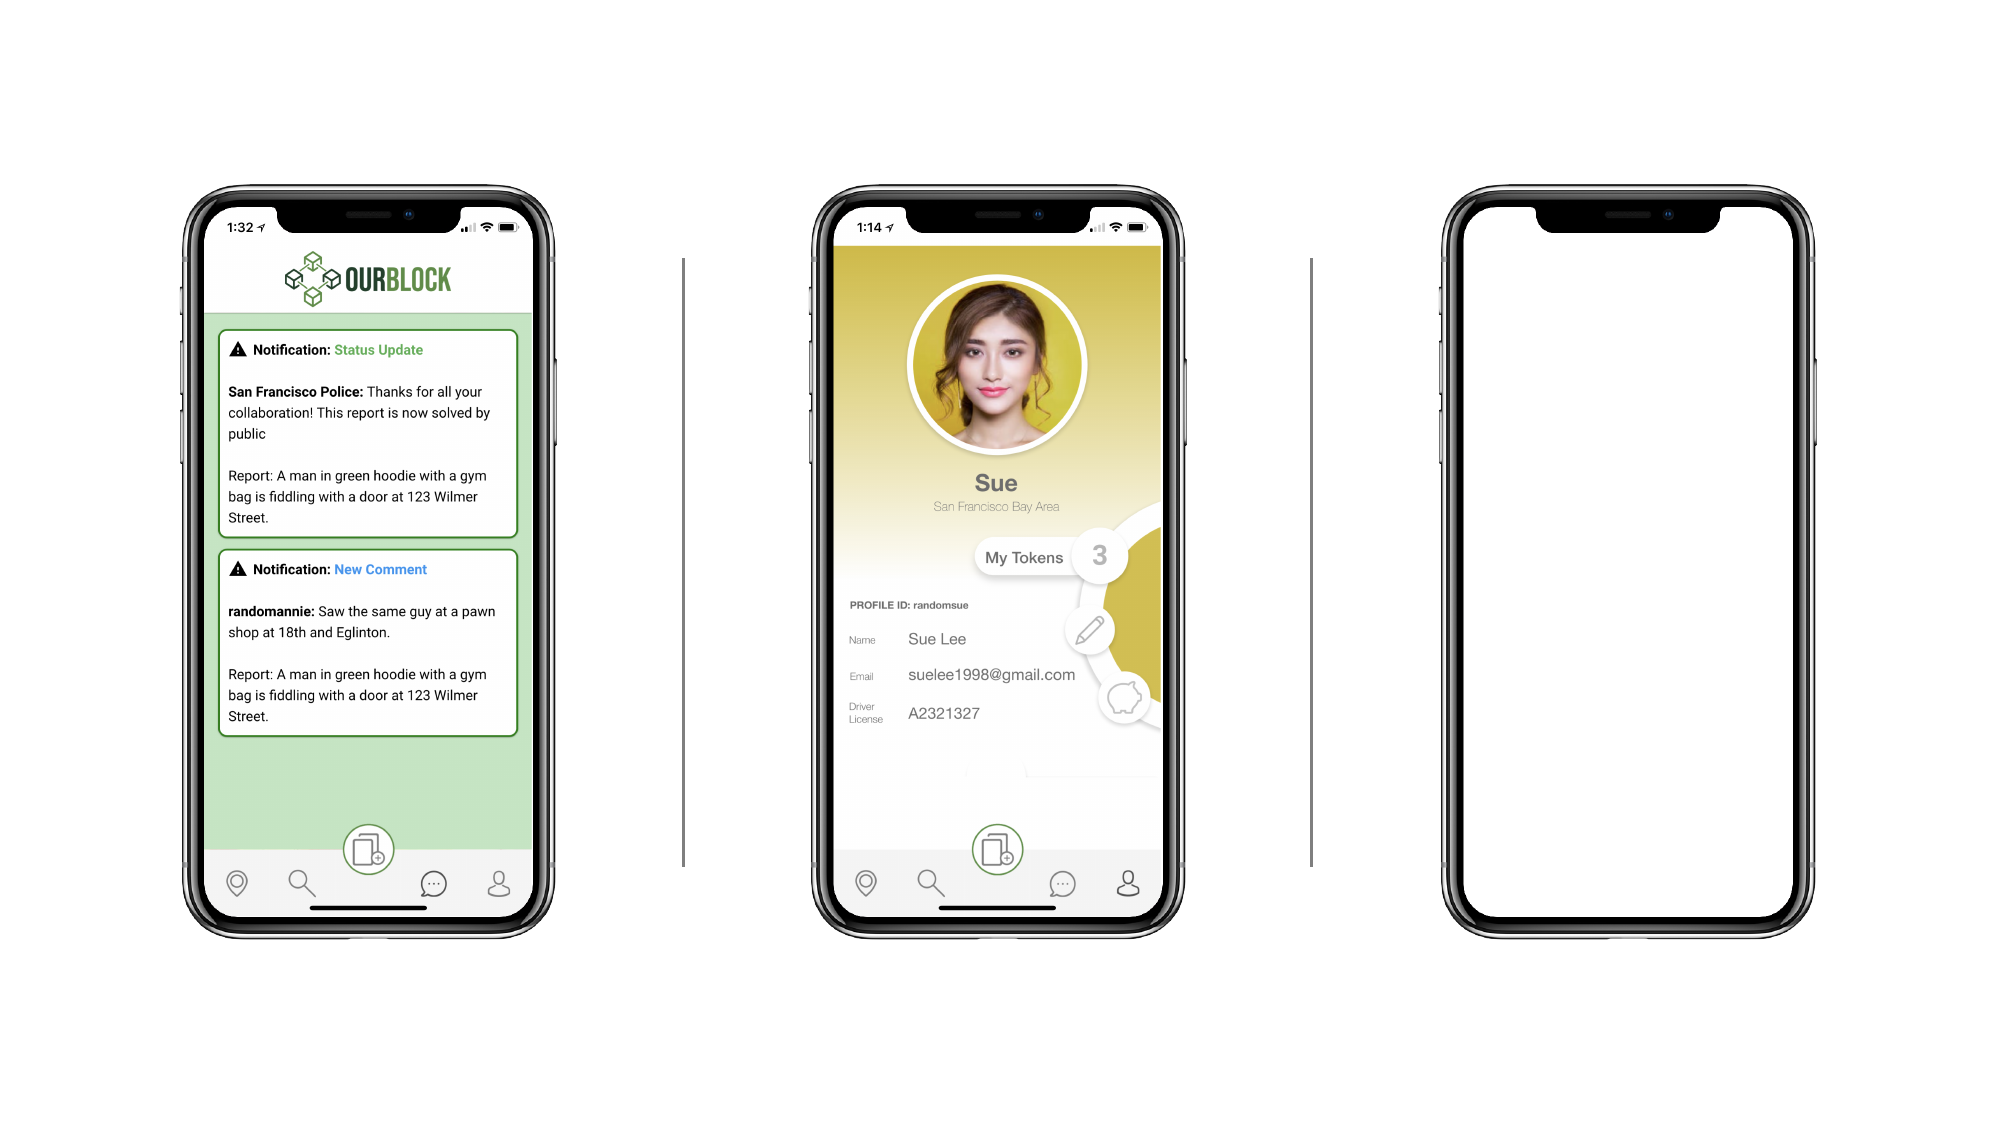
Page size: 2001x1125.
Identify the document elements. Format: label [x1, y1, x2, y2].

text_box [808, 184, 1187, 940]
text_box [179, 184, 557, 940]
picture [1438, 184, 1817, 940]
